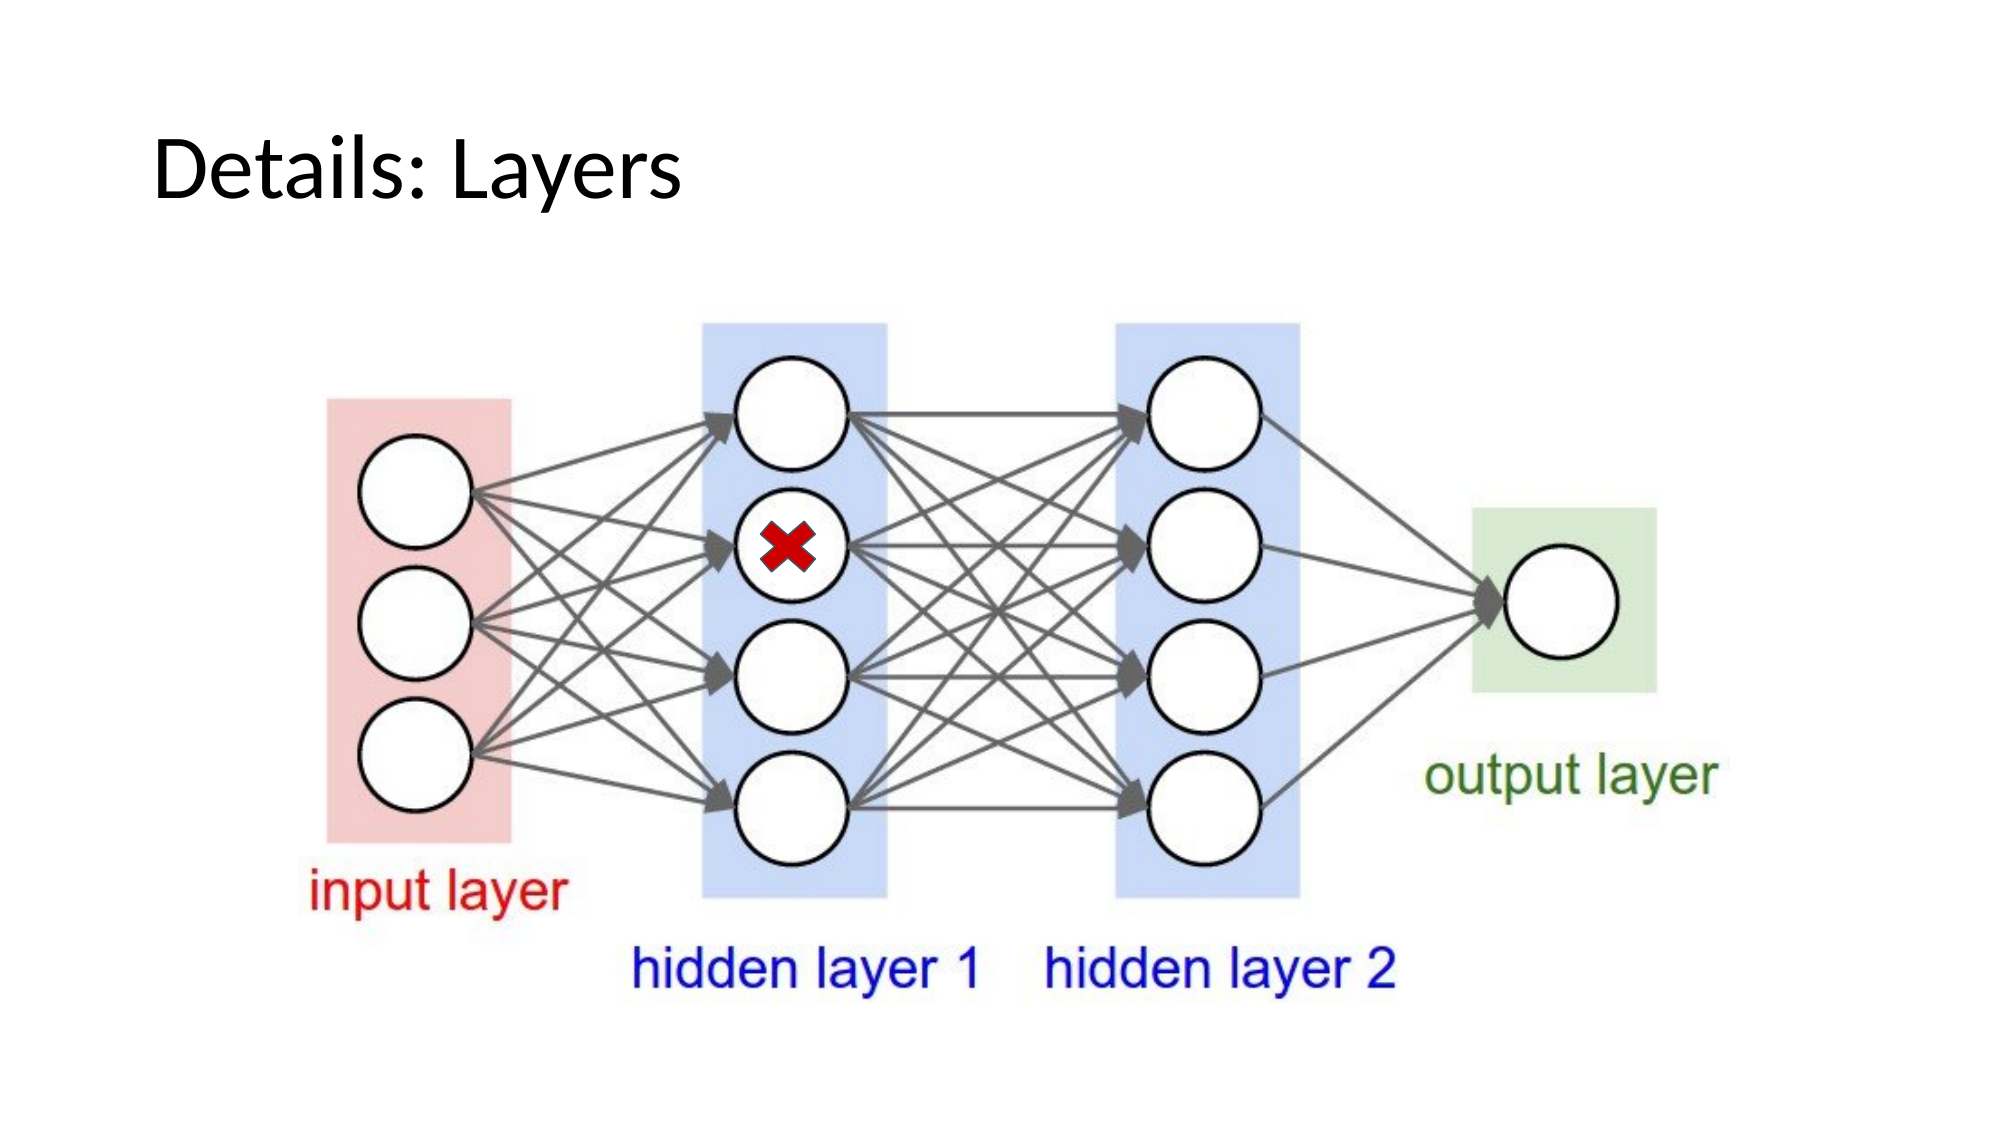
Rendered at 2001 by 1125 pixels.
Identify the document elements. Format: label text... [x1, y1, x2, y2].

title Details: Layers [137, 59, 1863, 278]
picture [298, 307, 1730, 1010]
